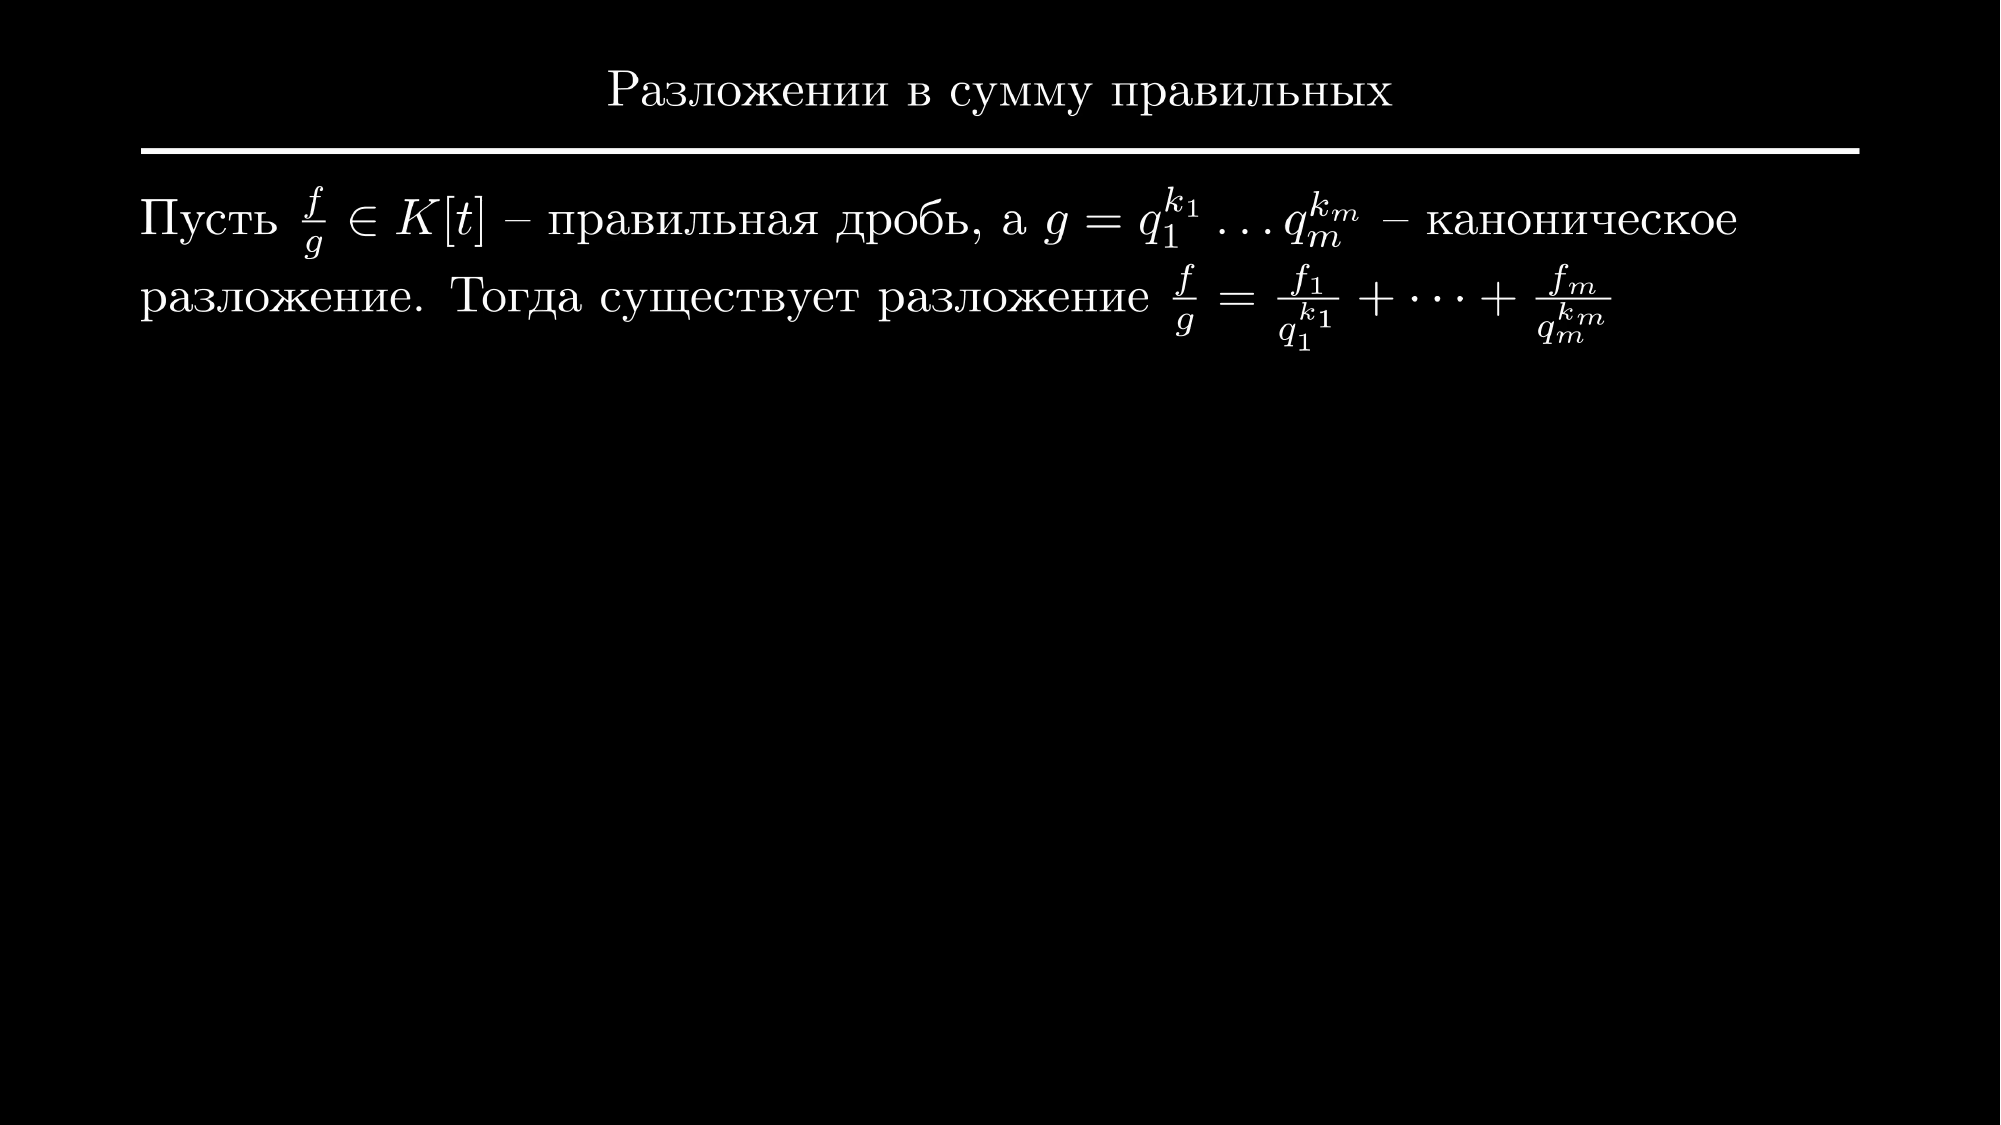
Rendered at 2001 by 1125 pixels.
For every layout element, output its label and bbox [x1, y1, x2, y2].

text_box [0, 0, 2000, 1125]
